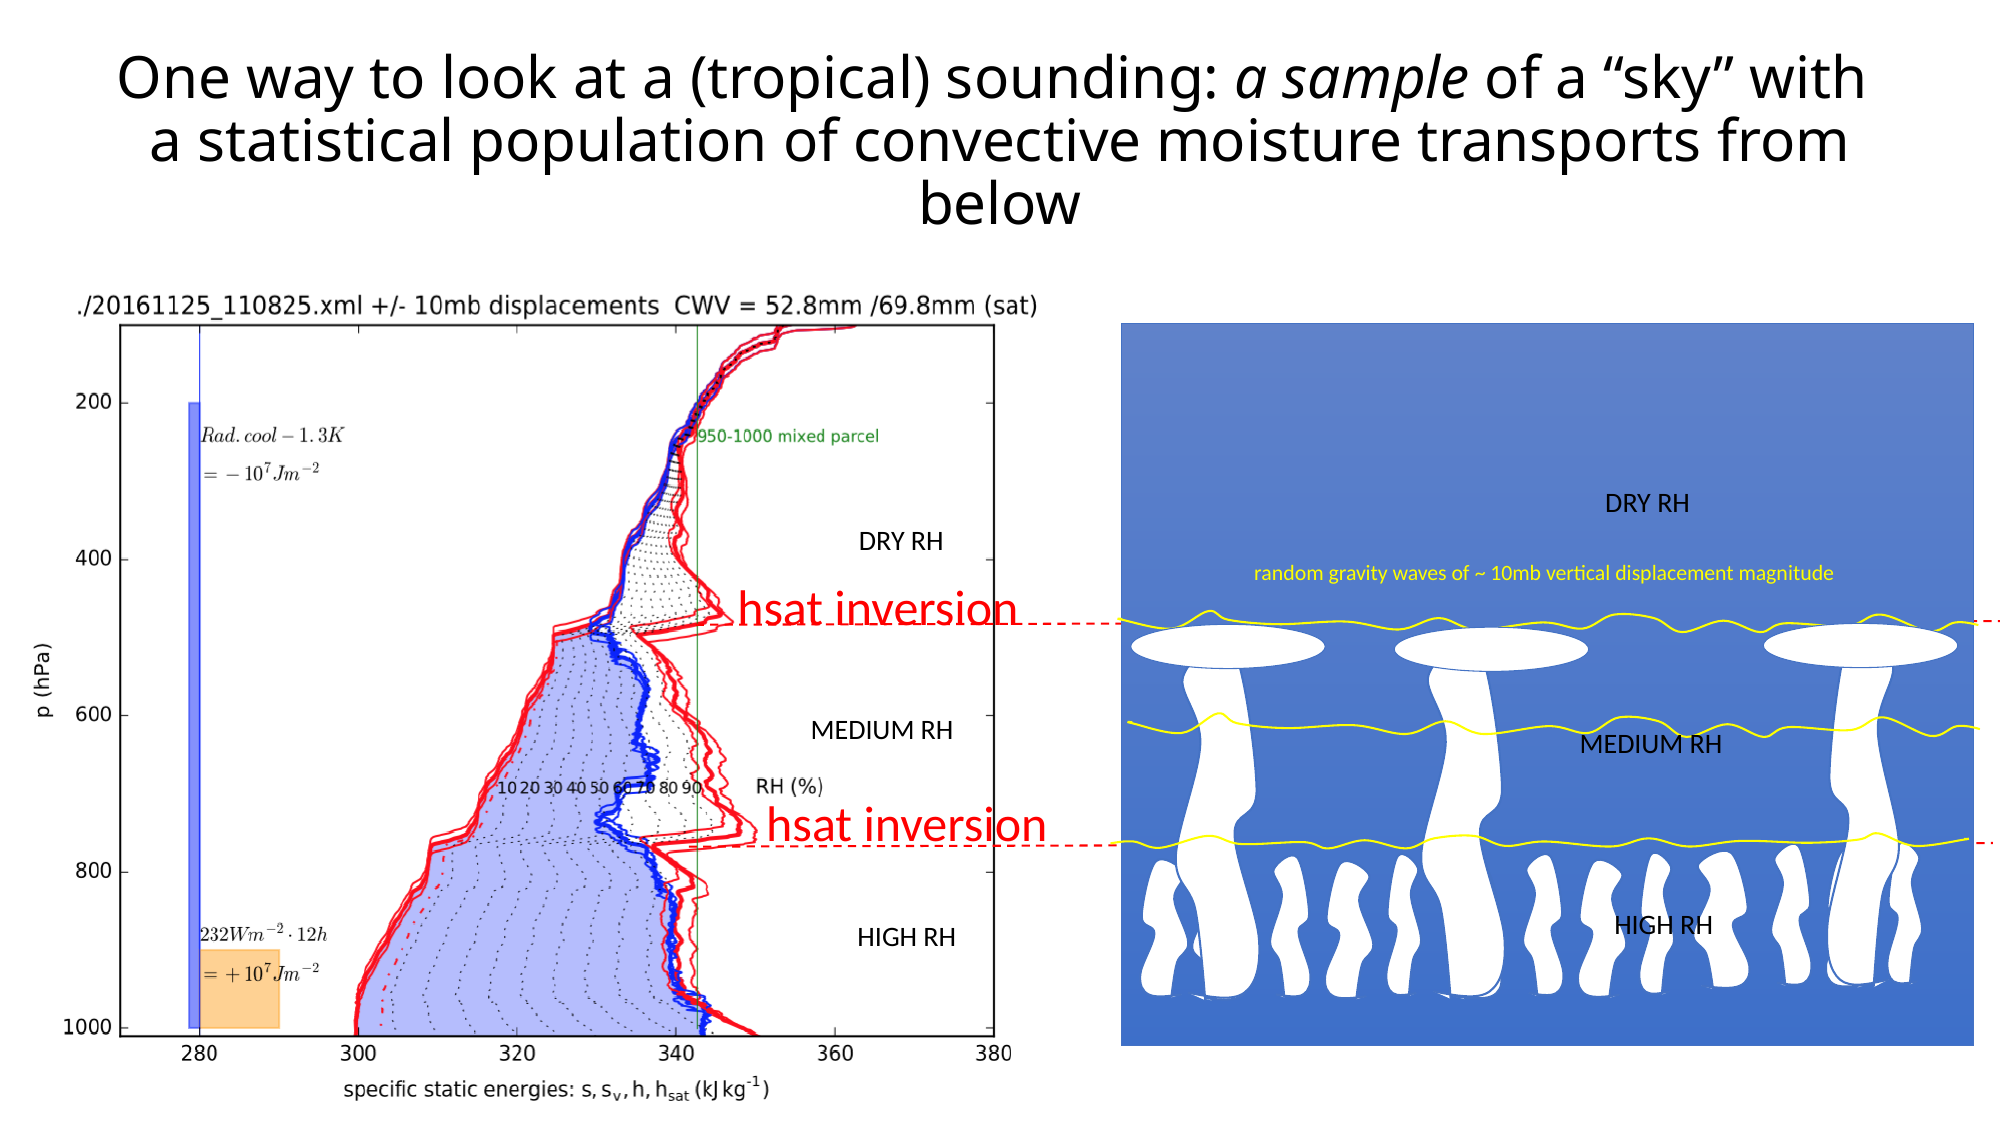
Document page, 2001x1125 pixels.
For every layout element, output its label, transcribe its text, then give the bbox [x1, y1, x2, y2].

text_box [23, 285, 2000, 1125]
title One way to look at a (tropical) sounding: a sample of a “sky” with a statistical population of convective moisture transports from below [77, 61, 1923, 225]
